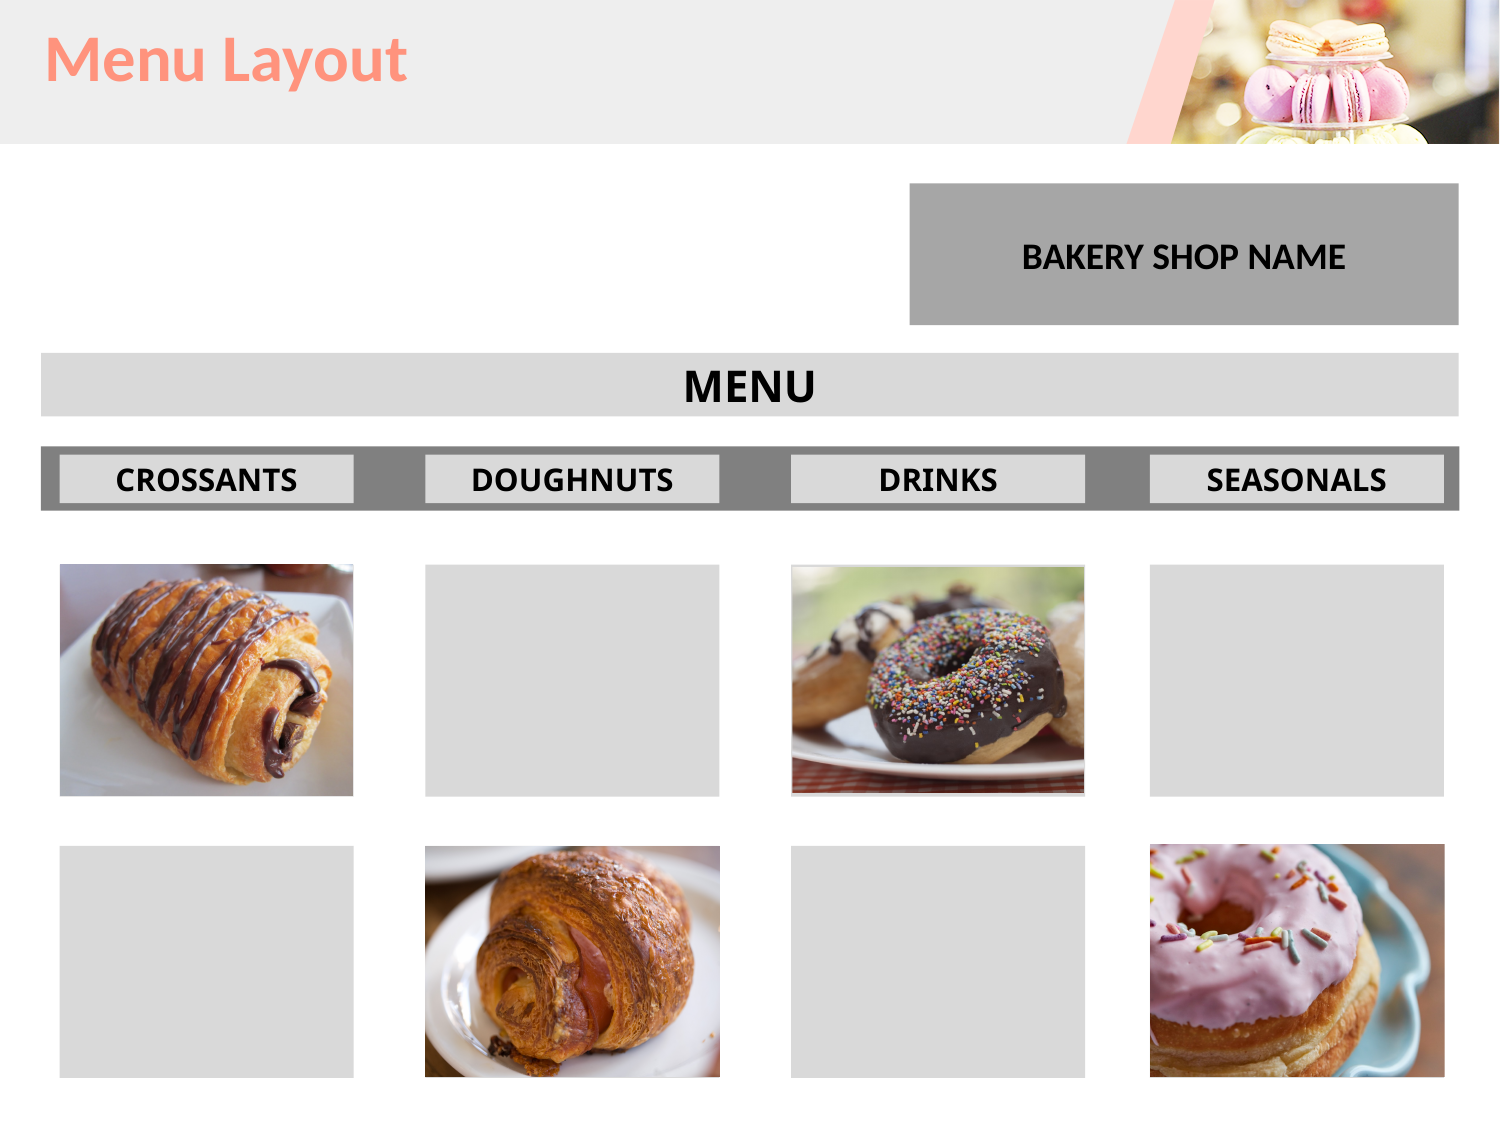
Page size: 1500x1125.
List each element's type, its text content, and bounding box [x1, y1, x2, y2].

text_box DRINKS [791, 454, 1086, 504]
text_box [425, 564, 720, 797]
text_box [59, 845, 354, 1078]
text_box BAKERY SHOP NAME [907, 181, 1461, 327]
picture [0, 0, 1500, 1125]
text_box DOUGHNUTS [425, 454, 720, 504]
text_box SEASONALS [1149, 454, 1444, 504]
text_box [1149, 564, 1444, 797]
text_box [40, 446, 1460, 511]
title Menu Layout [29, 0, 1287, 130]
text_box CROSSANTS [59, 454, 354, 504]
text_box [791, 845, 1086, 1078]
text_box MENU [41, 352, 1459, 417]
